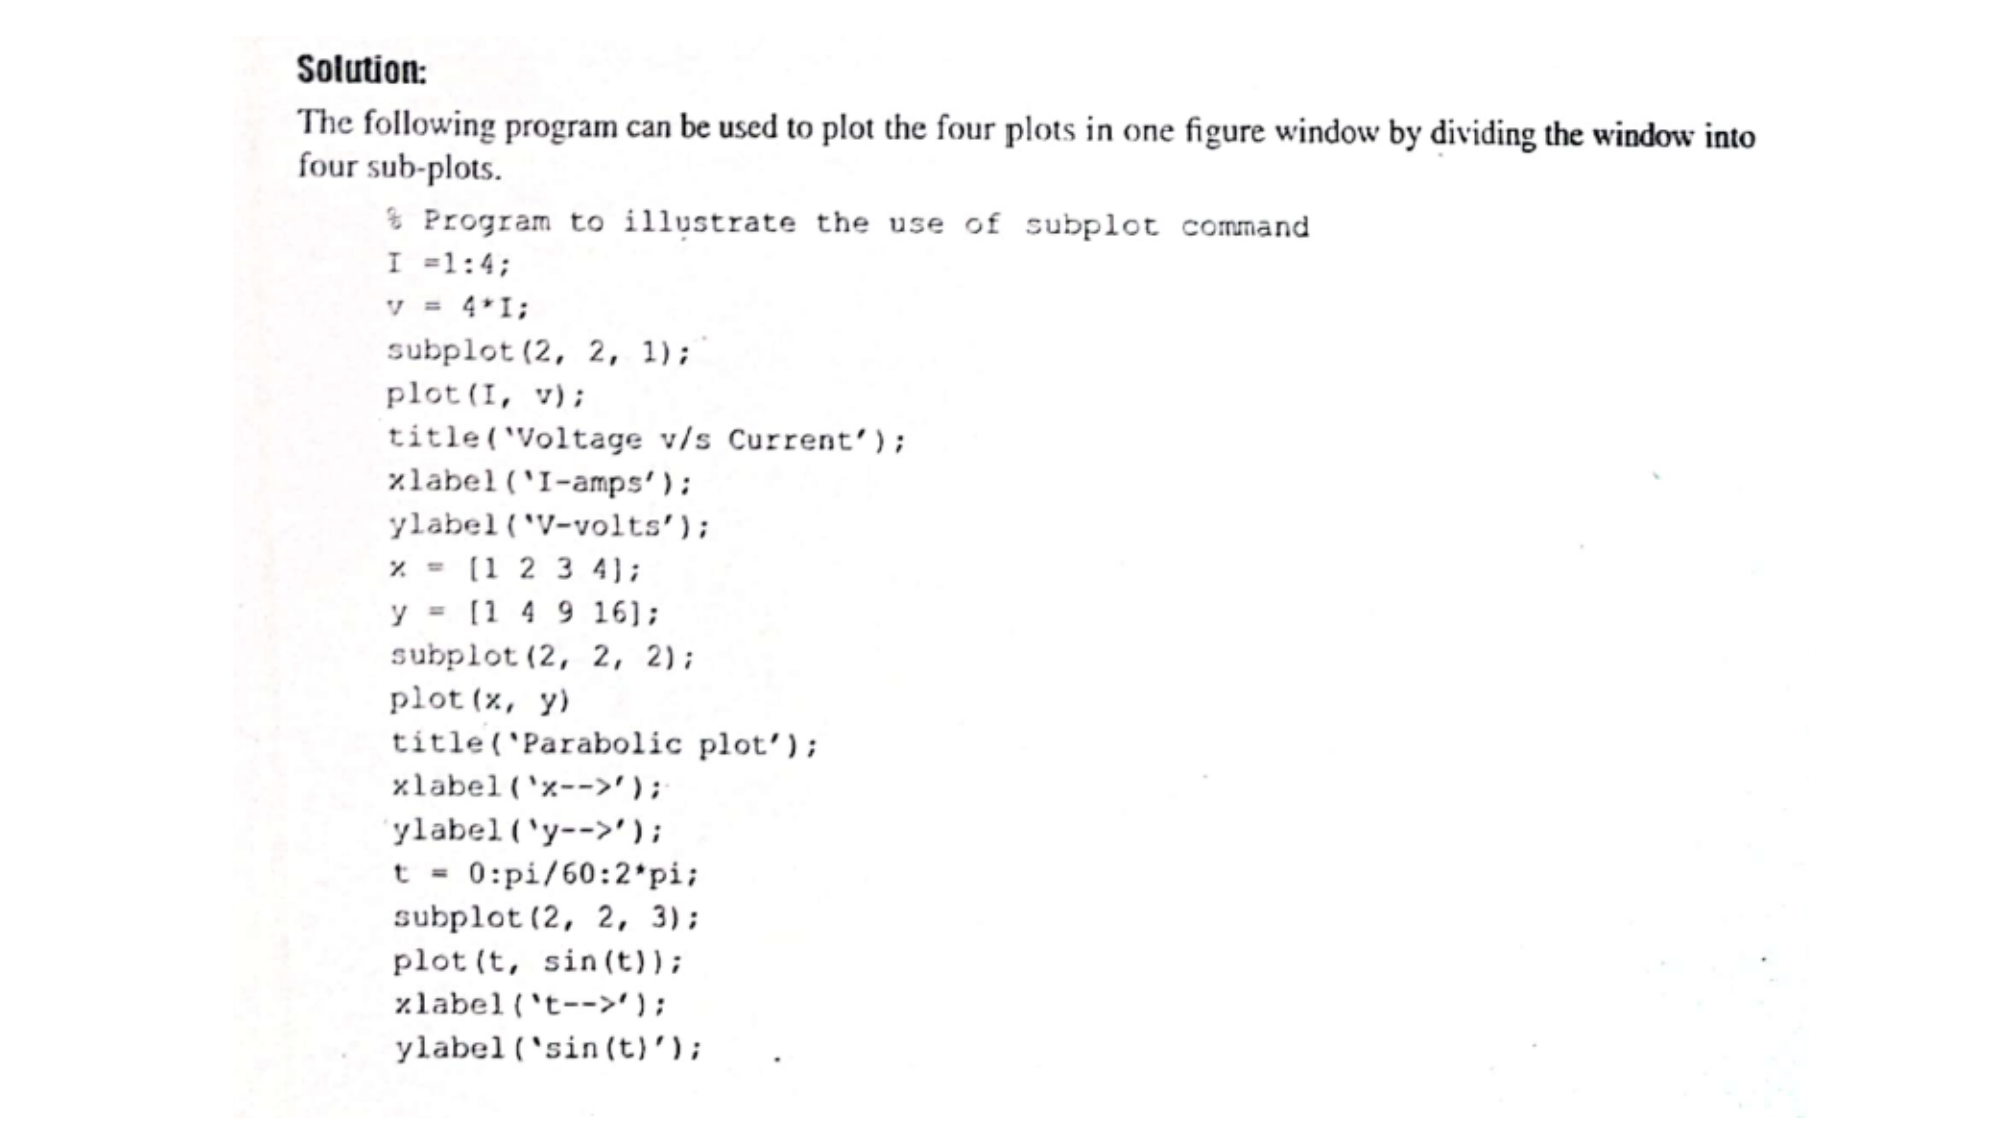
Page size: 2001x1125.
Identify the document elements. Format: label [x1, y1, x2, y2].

picture [233, 36, 1809, 1118]
